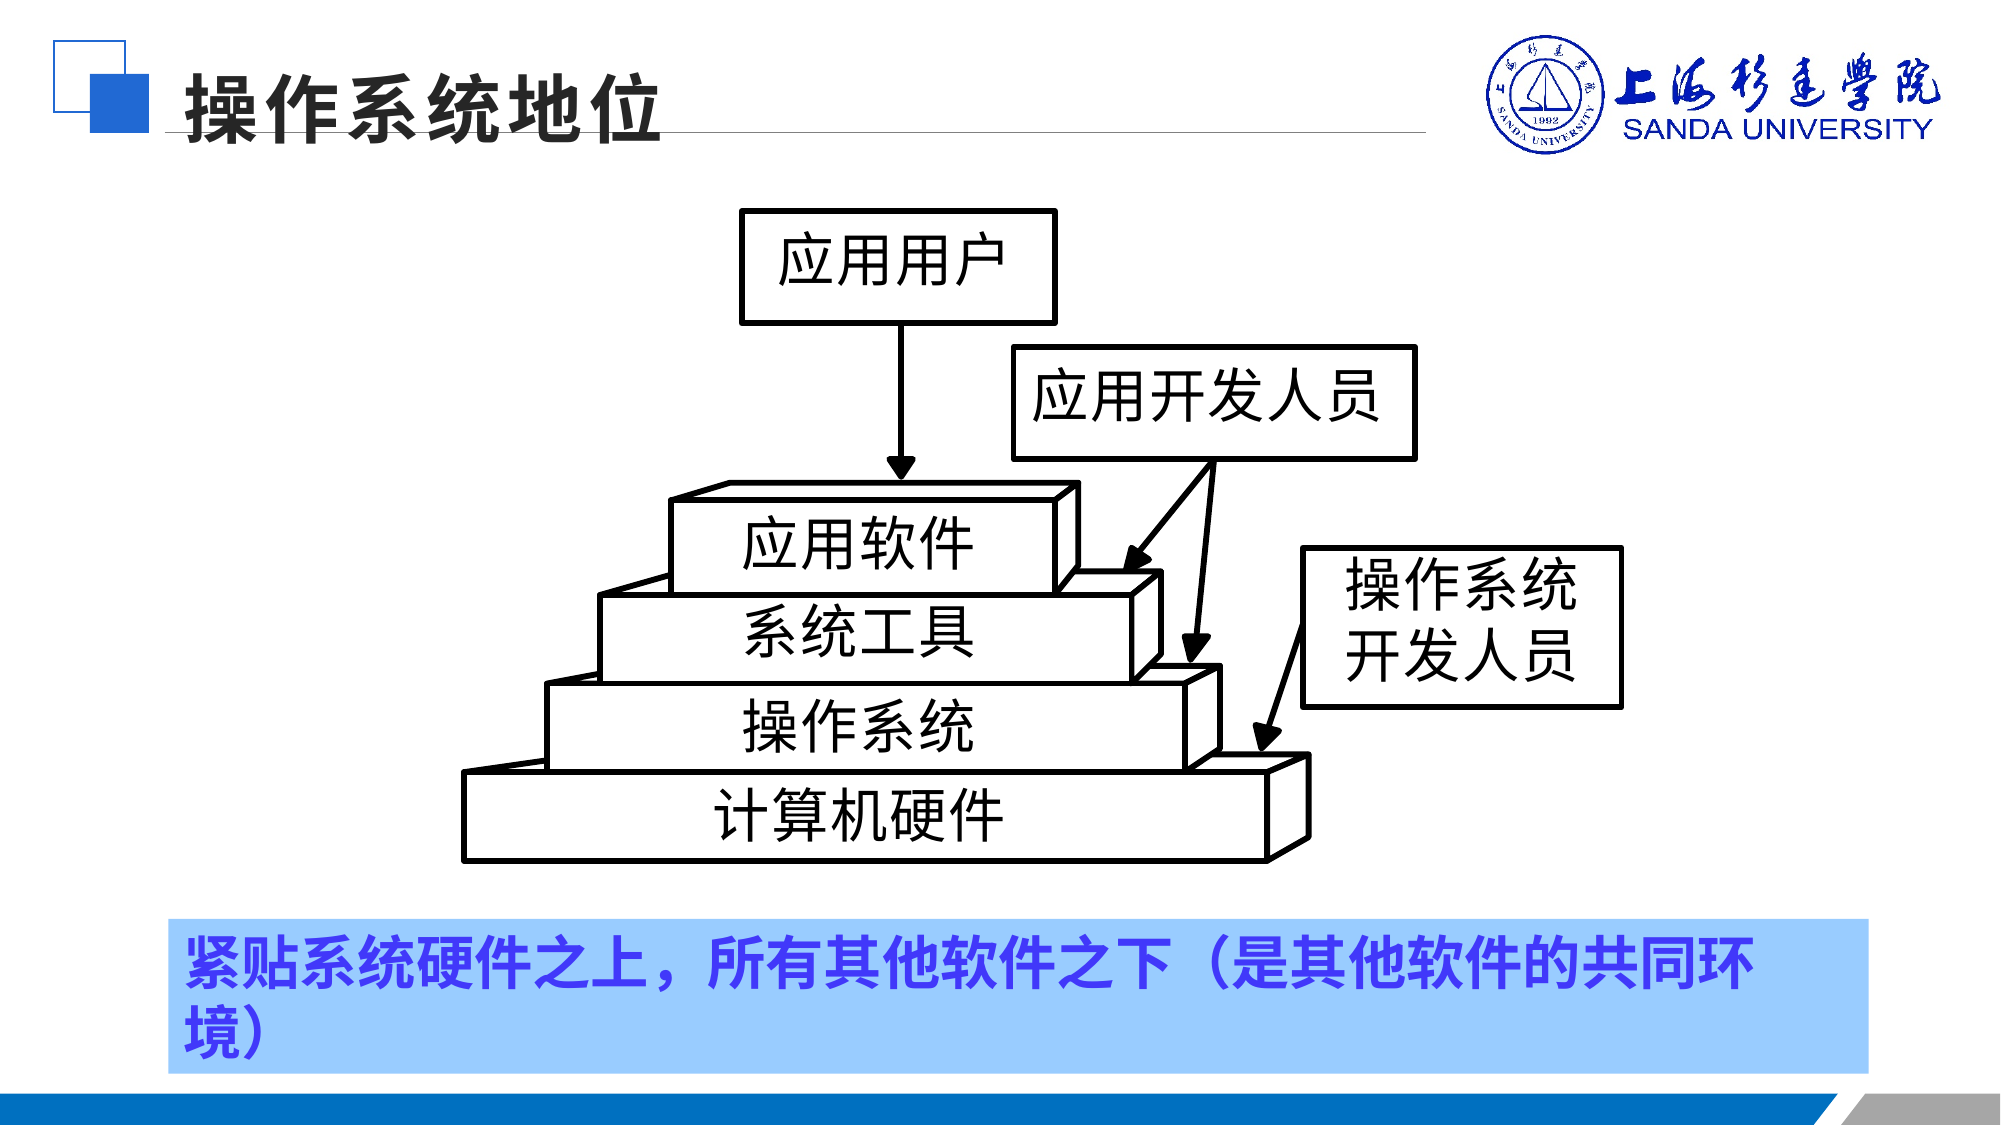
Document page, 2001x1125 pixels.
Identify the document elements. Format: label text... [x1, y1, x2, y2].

text_box 紧贴系统硬件之上，所有其他软件之下（是其他软件的共同环境） [168, 918, 1869, 1074]
picture [1426, 0, 2000, 183]
title 操作系统地位 [168, 20, 1472, 194]
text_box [458, 193, 1637, 888]
